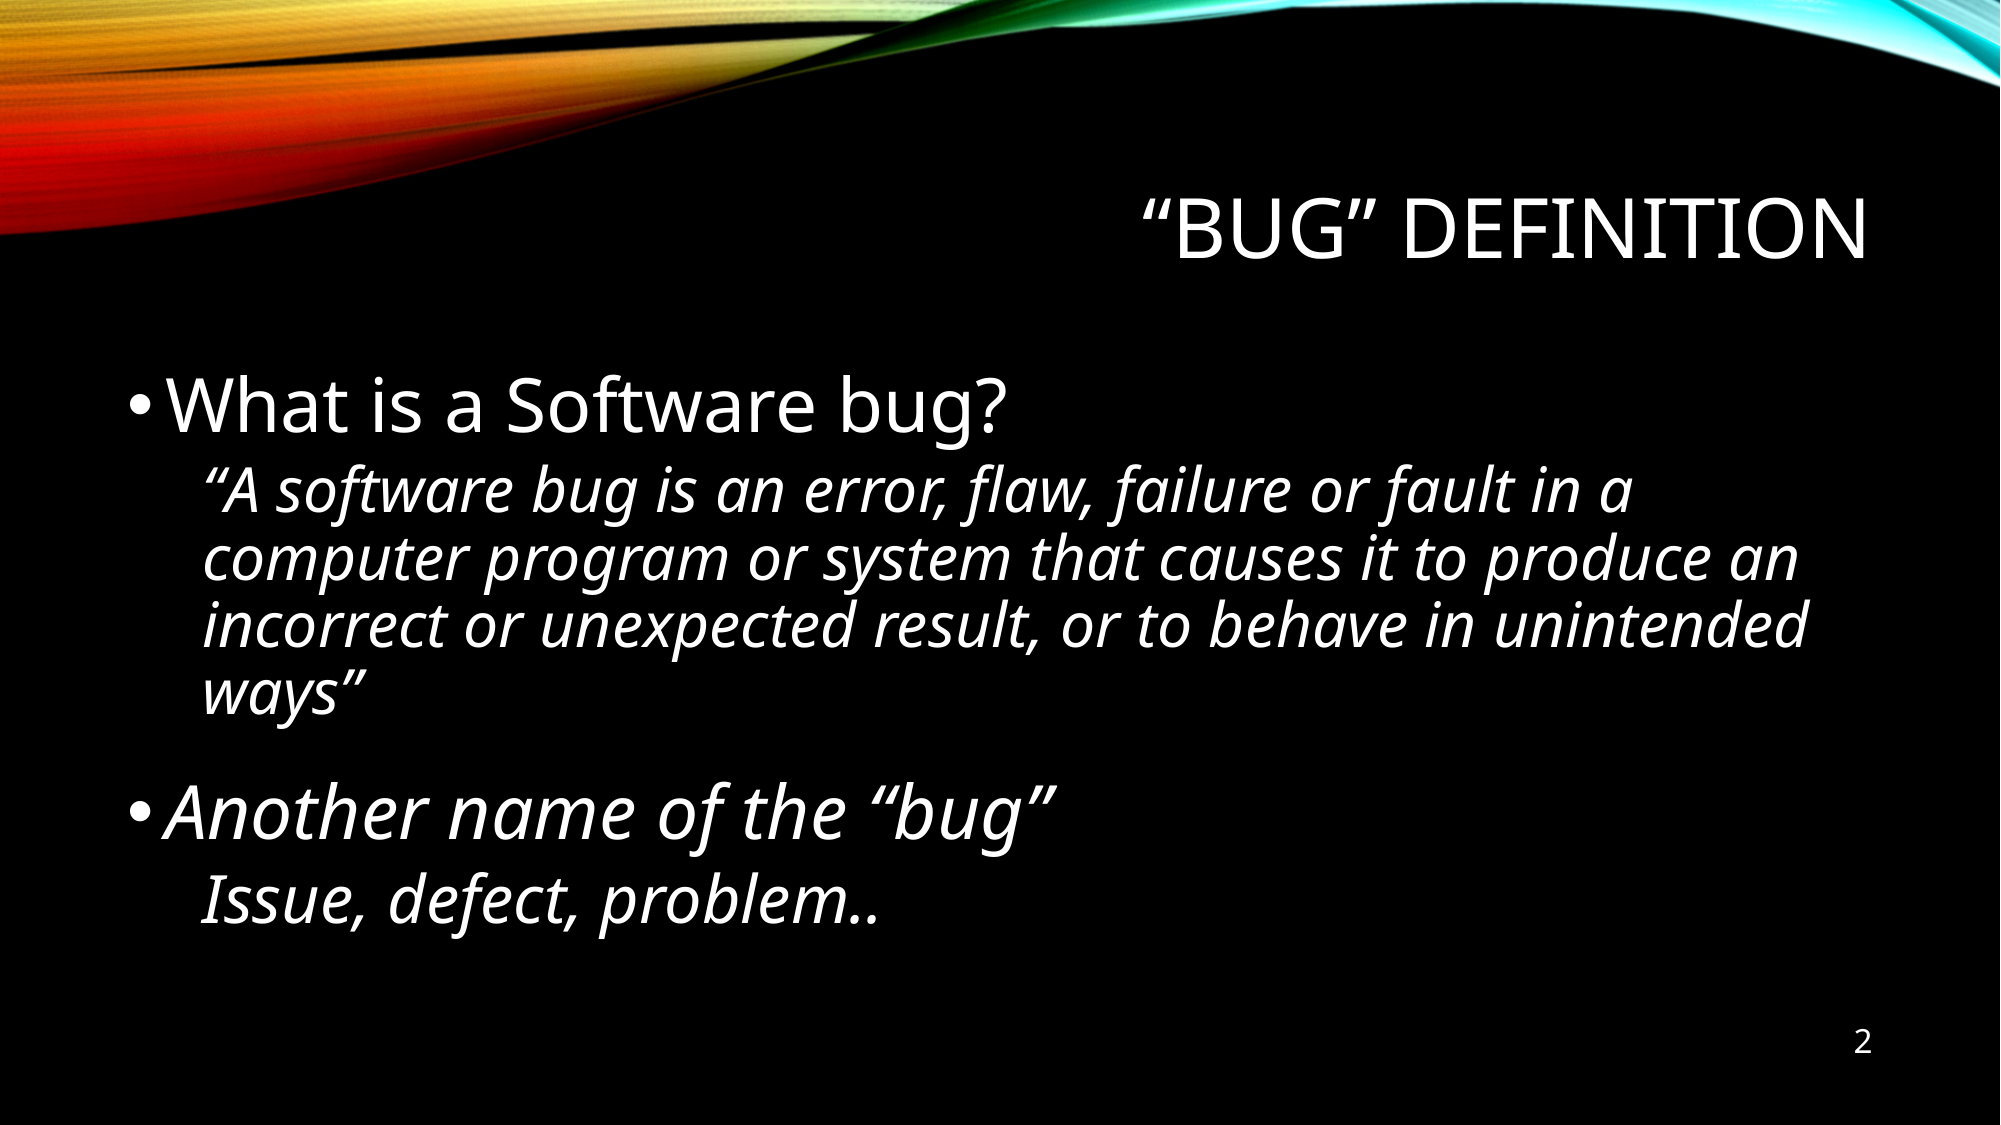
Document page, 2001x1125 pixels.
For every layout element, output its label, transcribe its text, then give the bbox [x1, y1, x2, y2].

title “Bug” definition [474, 125, 1888, 338]
slide_number 2 [1437, 1012, 1888, 1073]
list What is a Software bug? “A software bug is an error, flaw, failure or fault in a computer program or system that causes it to produce an incorrect or unexpected result, or to behave in unintended ways” Another name of the “bug” Issue, defect, problem.. [112, 360, 1888, 1021]
picture [0, 0, 2000, 237]
